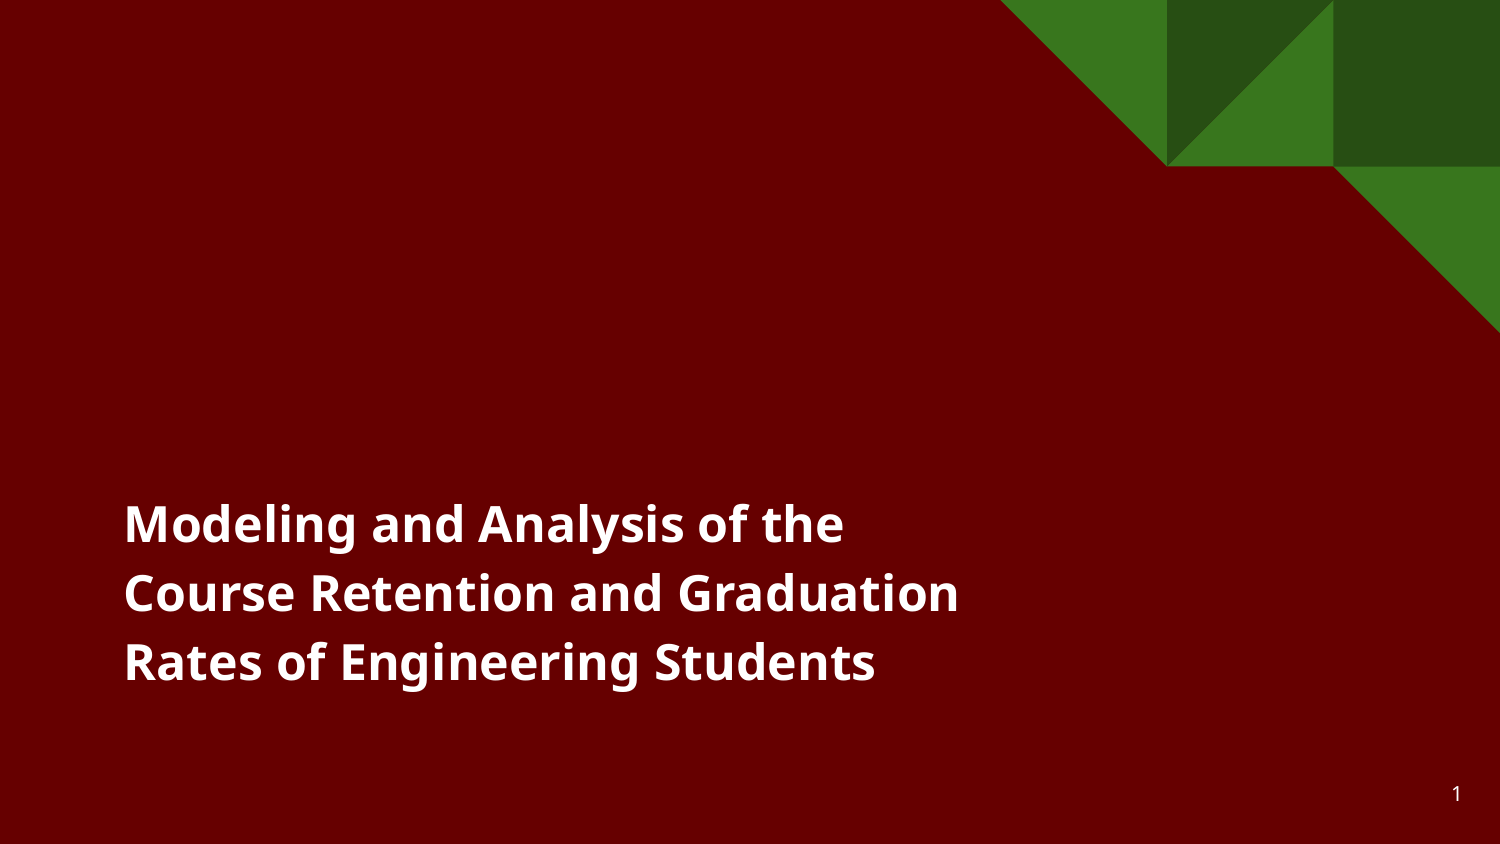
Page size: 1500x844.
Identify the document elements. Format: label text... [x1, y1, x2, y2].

slide_number ‹#› [1387, 762, 1478, 828]
title Modeling and Analysis of the Course Retention and Graduation Rates of Engineering Students [108, 70, 982, 774]
